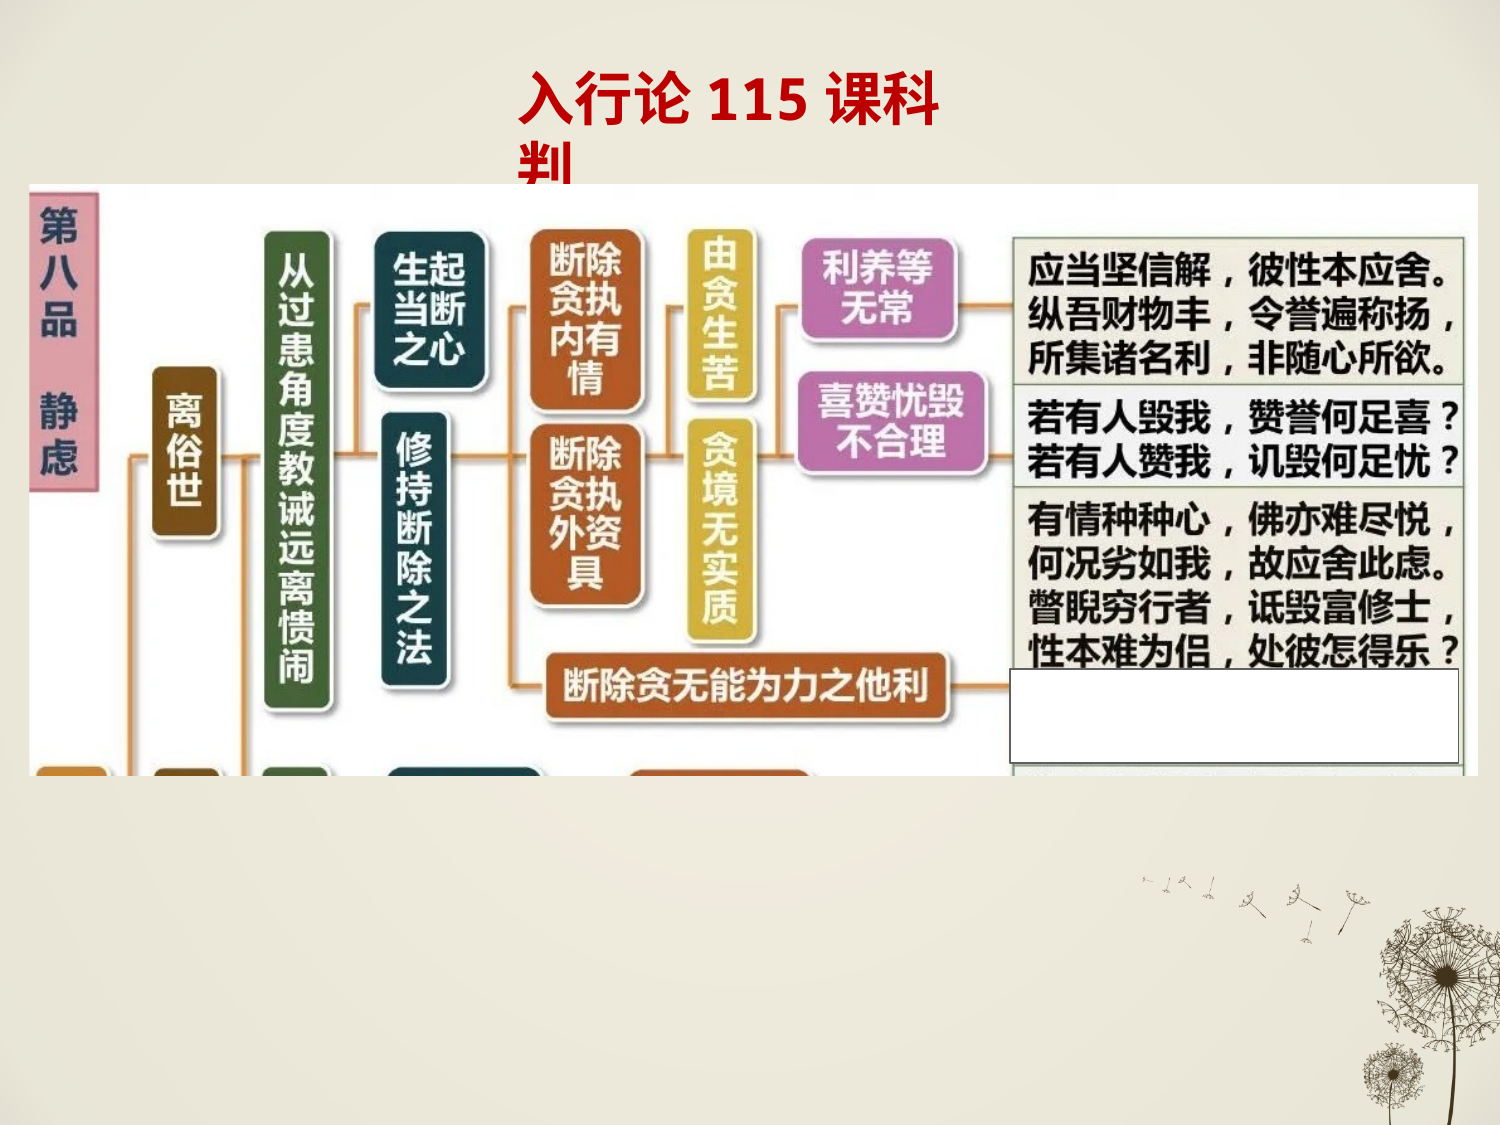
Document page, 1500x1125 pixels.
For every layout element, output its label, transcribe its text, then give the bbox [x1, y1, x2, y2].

text_box 入行论115课科判 [501, 54, 989, 184]
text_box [29, 184, 1478, 776]
picture [0, 0, 1500, 1125]
